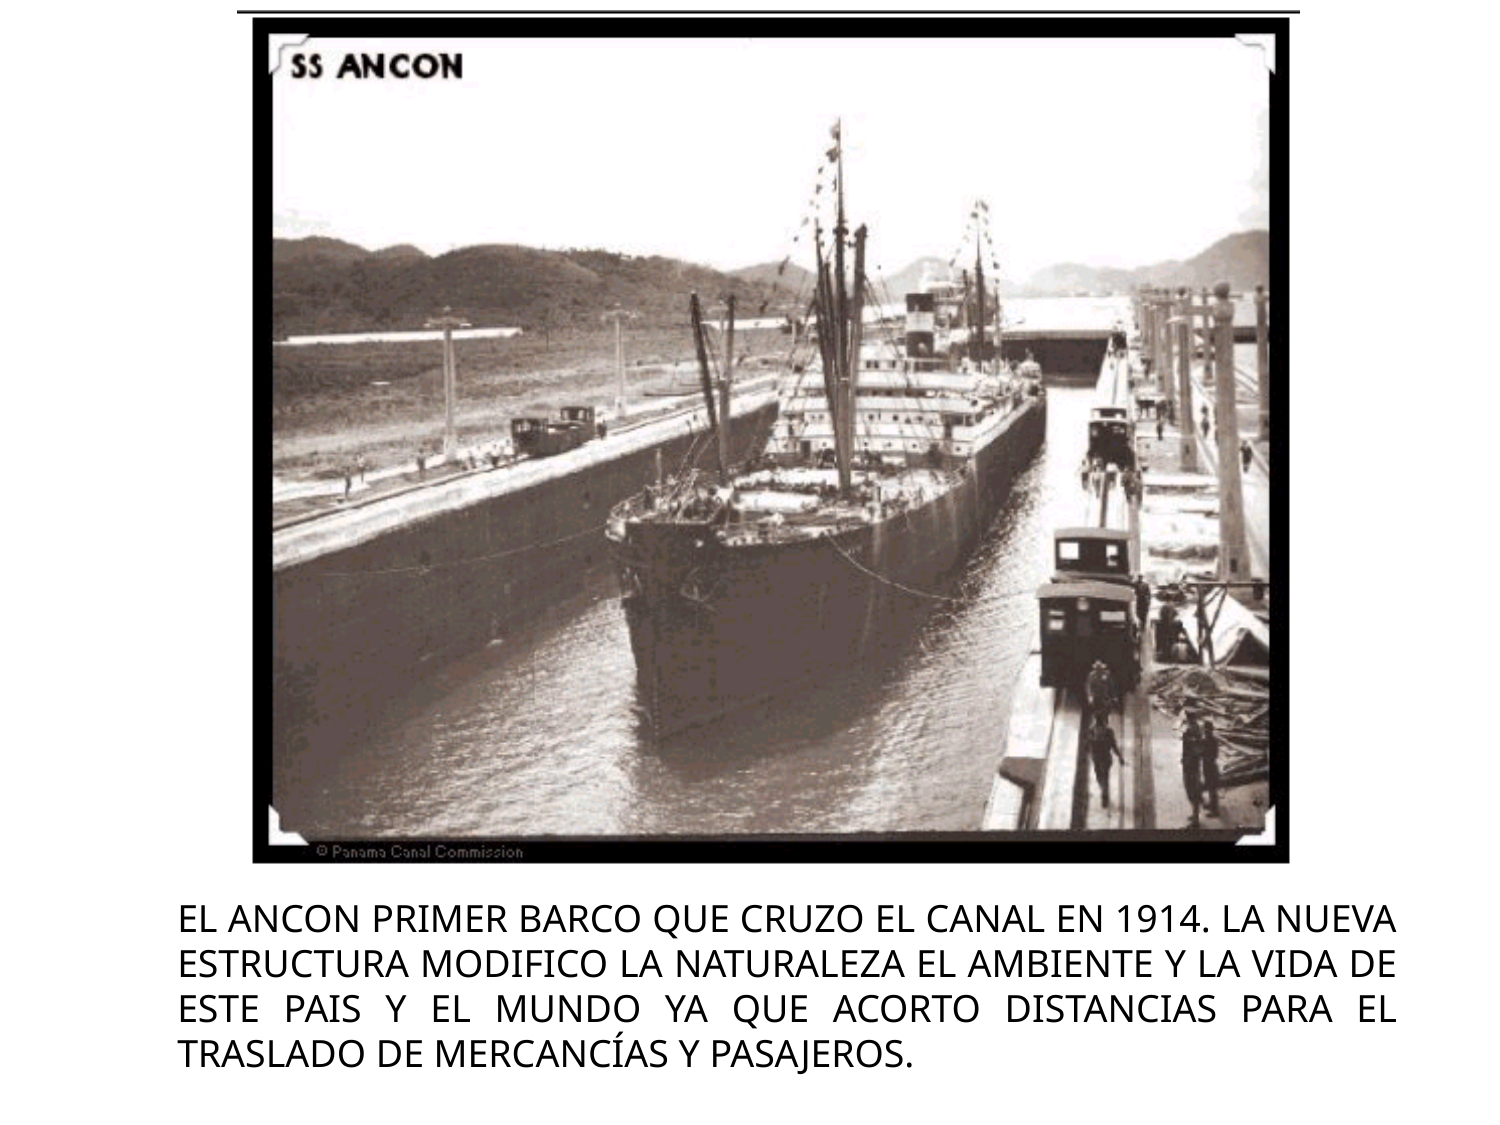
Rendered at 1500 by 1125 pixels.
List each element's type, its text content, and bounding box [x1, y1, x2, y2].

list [237, 10, 1301, 883]
text_box EL ANCON PRIMER BARCO QUE CRUZO EL CANAL EN 1914. LA NUEVA ESTRUCTURA MODIFICO LA NATURALEZA EL AMBIENTE Y LA VIDA DE ESTE PAIS Y EL MUNDO YA QUE ACORTO DISTANCIAS PARA EL TRASLADO DE MERCANCÍAS Y PASAJEROS. [162, 887, 1413, 1083]
